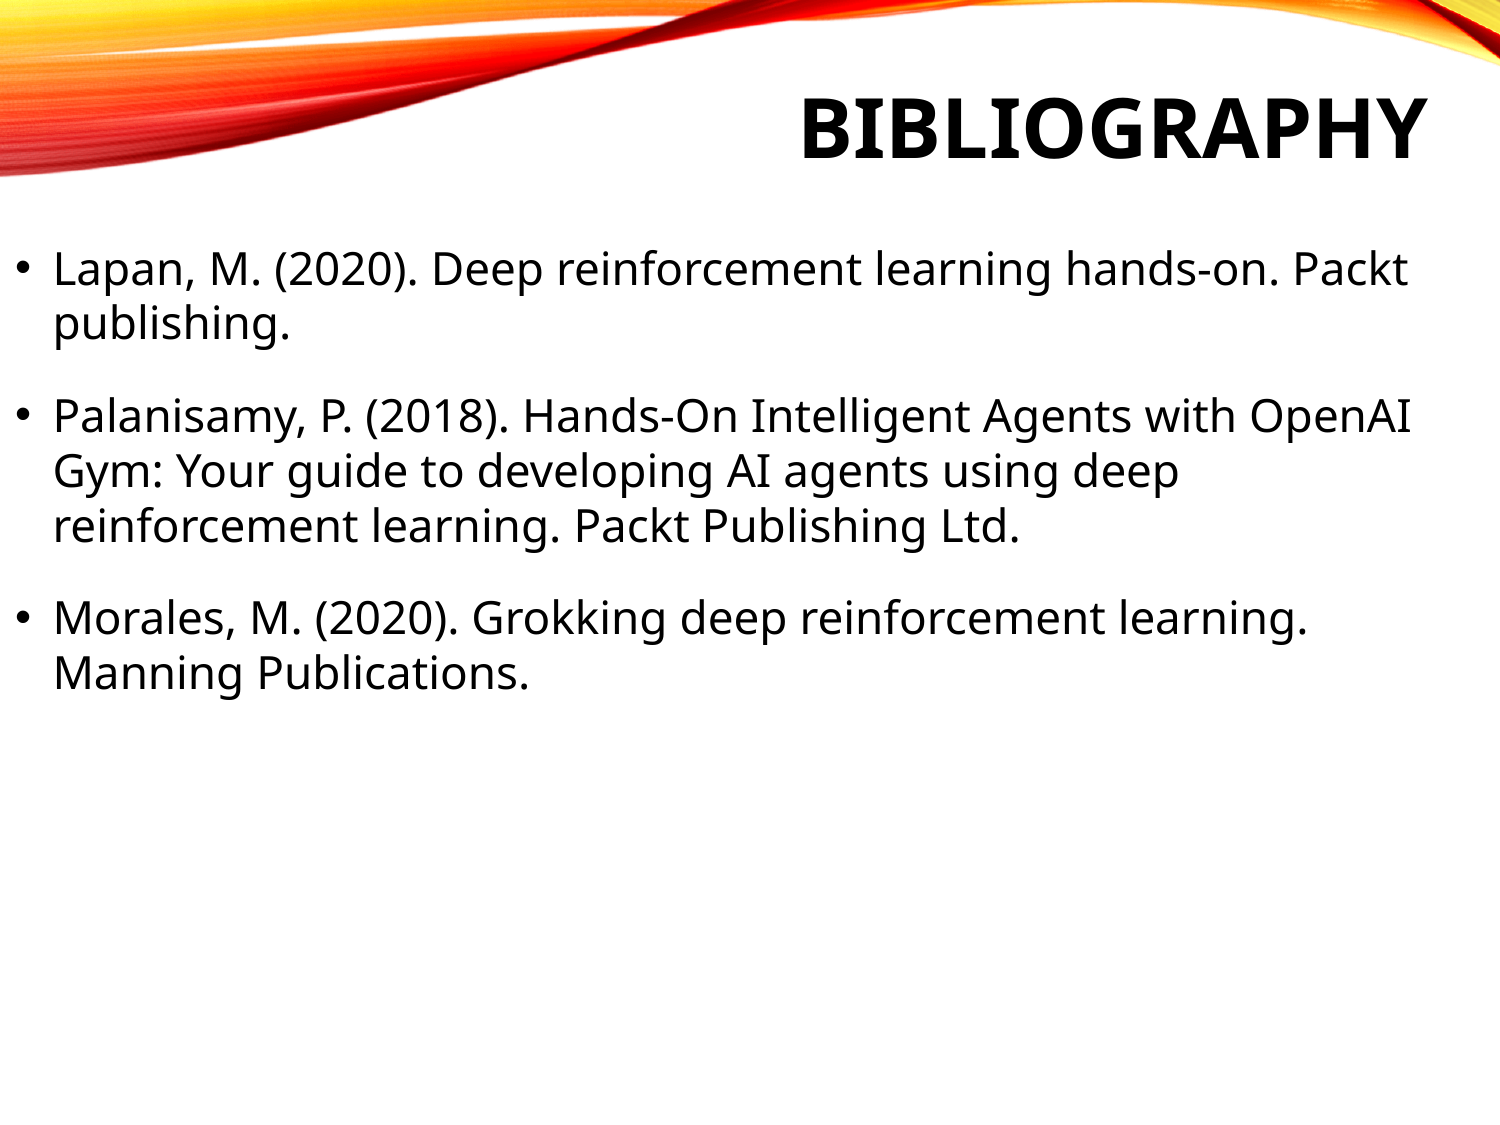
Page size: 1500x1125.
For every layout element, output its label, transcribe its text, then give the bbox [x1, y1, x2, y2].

title Bibliography [419, 54, 1466, 209]
list Lapan, M. (2020). Deep reinforcement learning hands-on. Packt publishing. Palanisamy, P. (2018). Hands-On Intelligent Agents with OpenAI Gym: Your guide to developing AI agents using deep reinforcement learning. Packt Publishing Ltd. Morales, M. (2020). Grokking deep reinforcement learning. Manning Publications. [0, 231, 1500, 1125]
picture [0, 0, 1500, 178]
